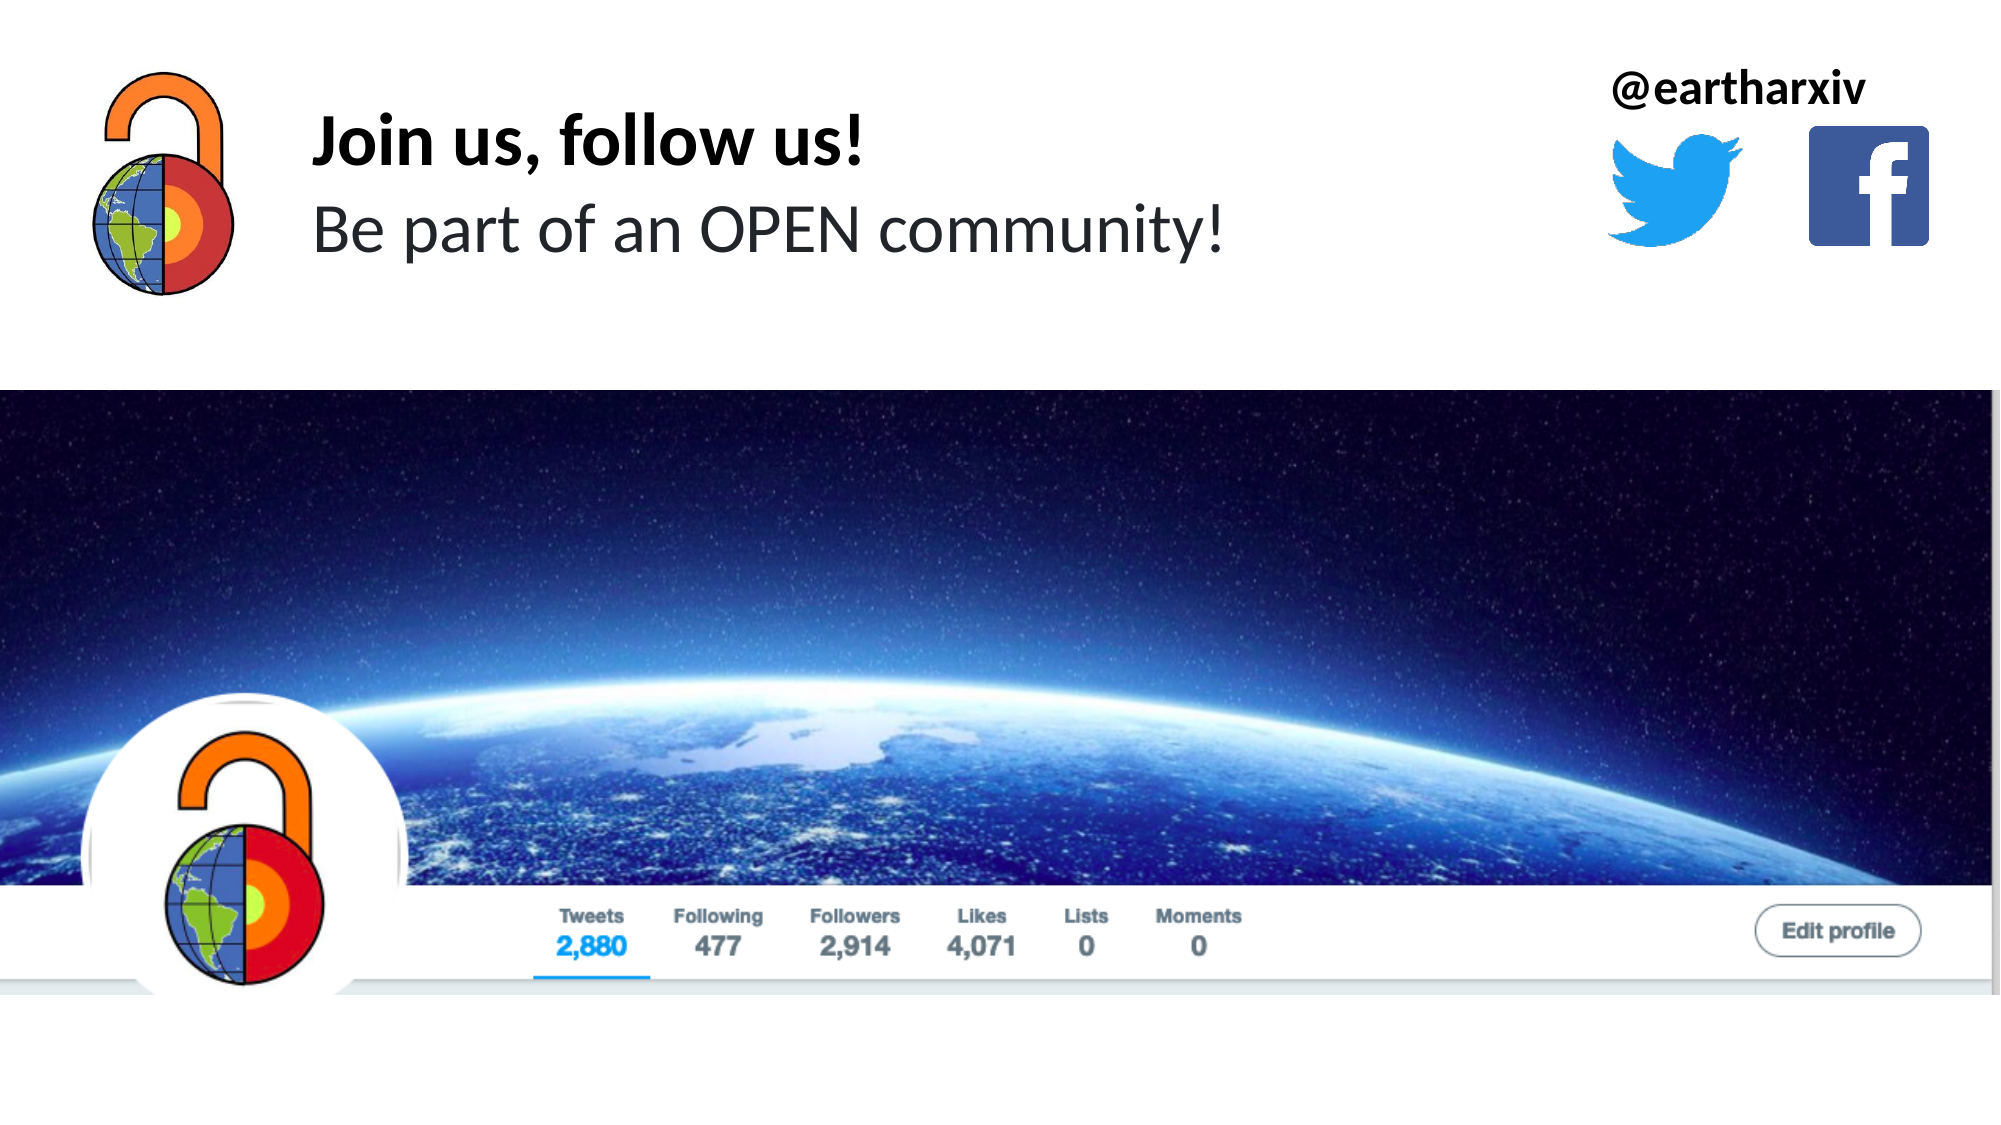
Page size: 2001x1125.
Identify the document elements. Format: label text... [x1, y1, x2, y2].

text_box Join us, follow us! [297, 83, 1897, 189]
text_box @eartharxiv [1593, 46, 1882, 122]
picture [1607, 134, 1744, 247]
picture [0, 390, 2000, 995]
picture [69, 64, 265, 300]
text_box Be part of an OPEN community! [297, 174, 1415, 320]
picture [1809, 126, 1929, 246]
